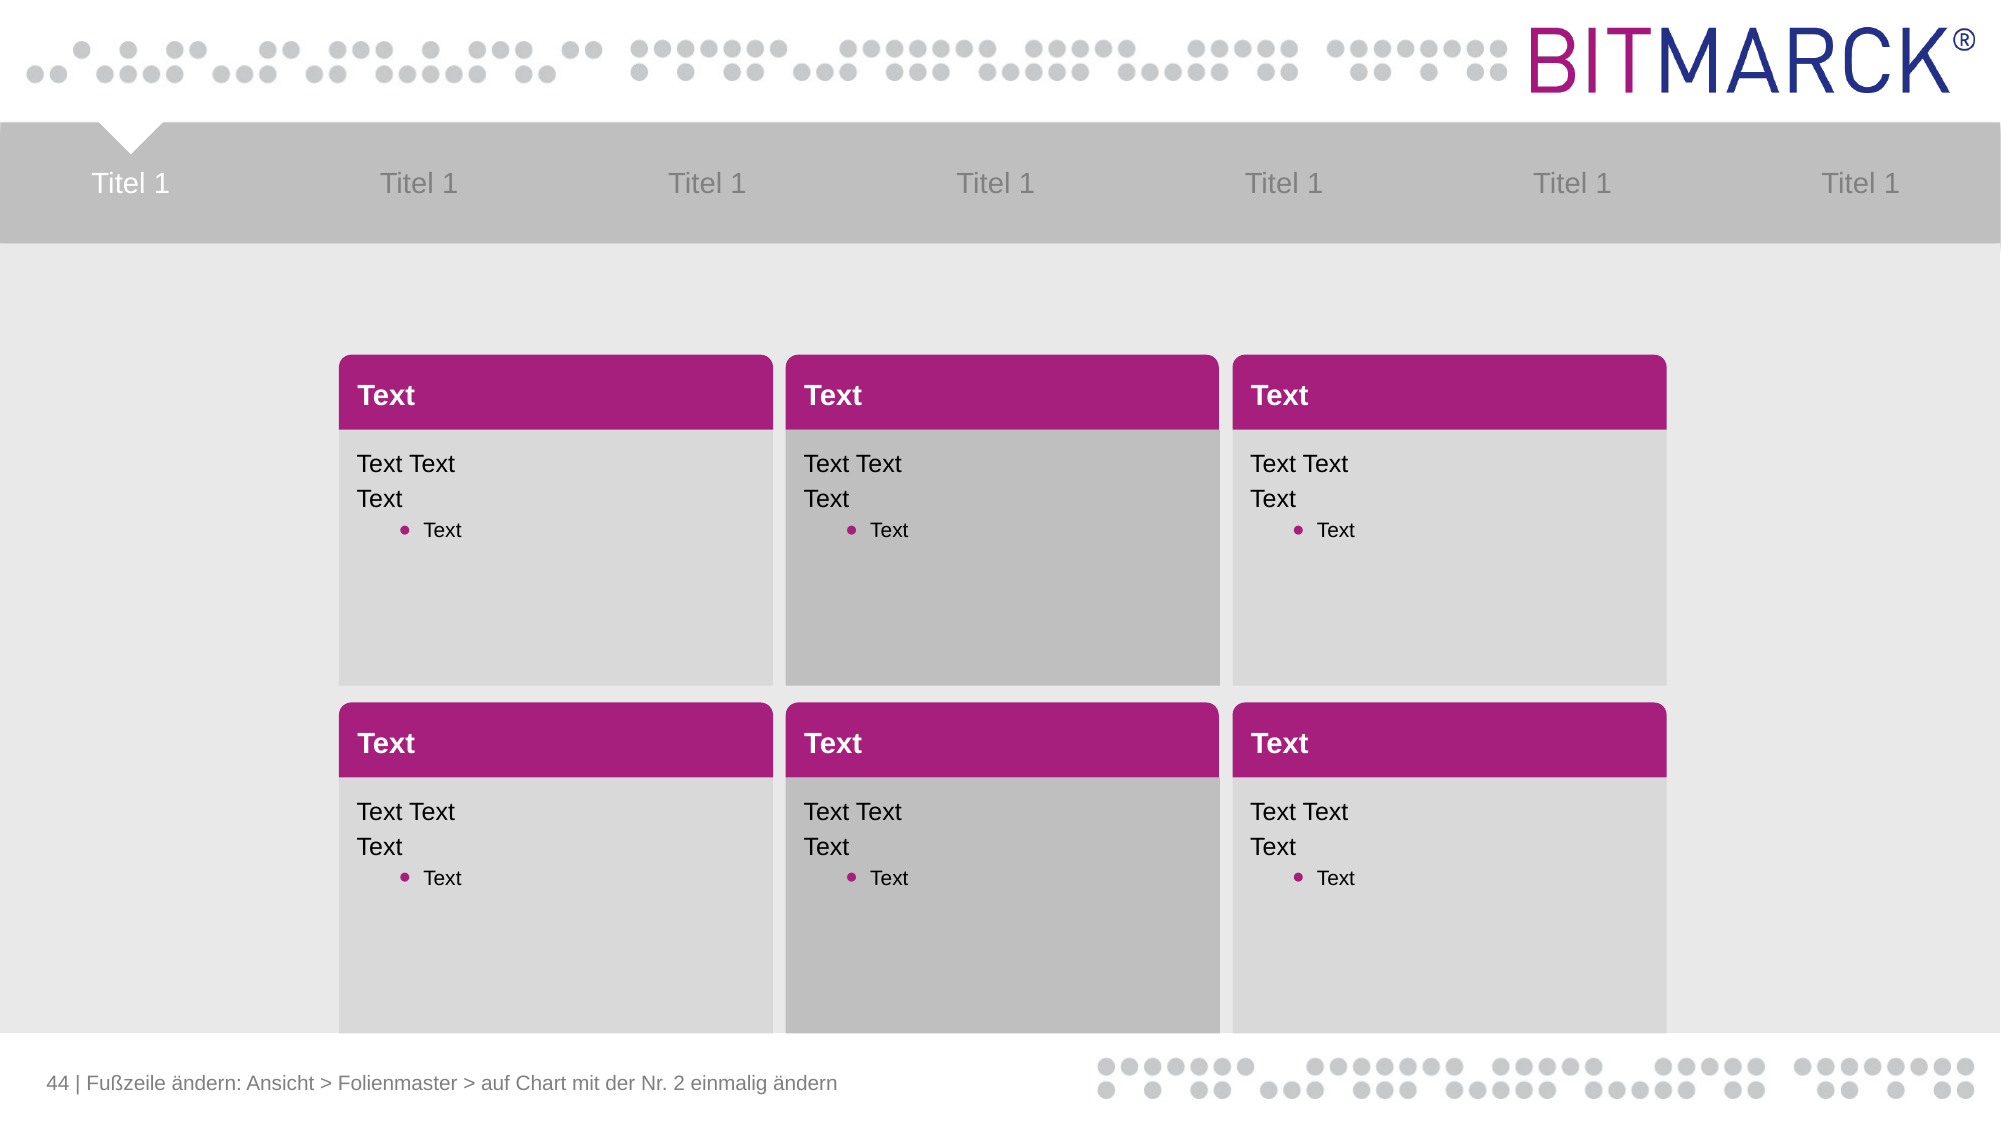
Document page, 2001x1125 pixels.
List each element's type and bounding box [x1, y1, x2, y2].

picture [1080, 1040, 1975, 1100]
picture [1531, 27, 1975, 93]
picture [25, 22, 1508, 101]
text_box [338, 354, 1667, 1034]
